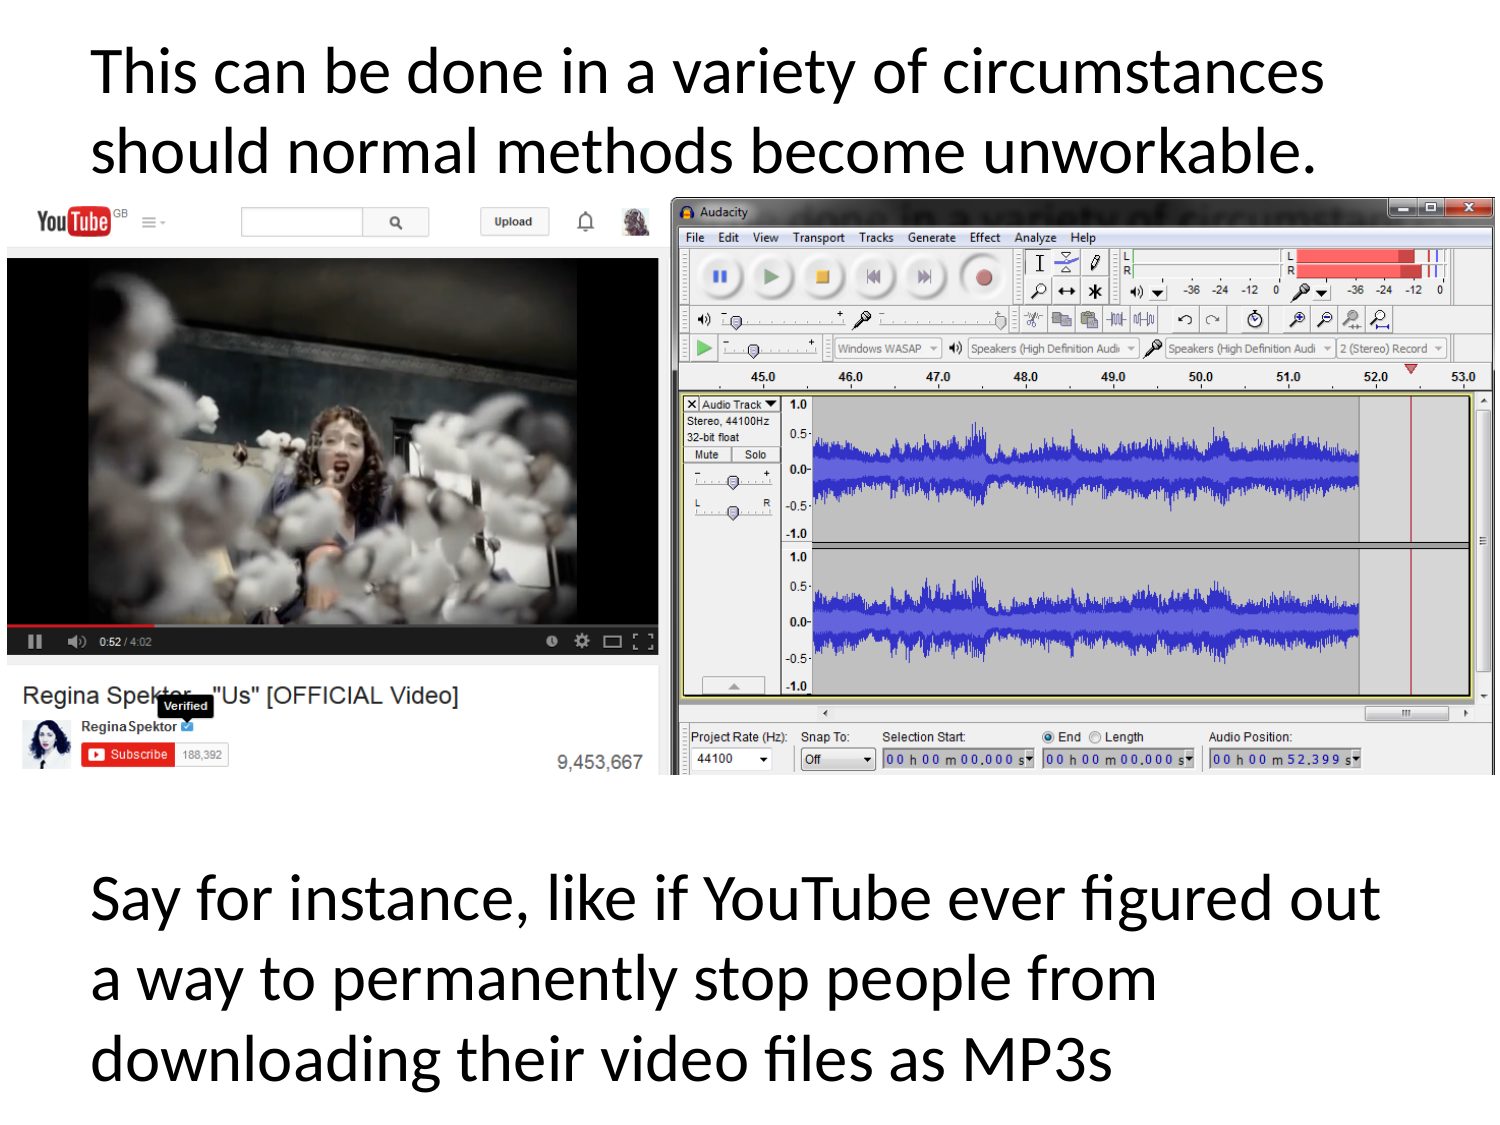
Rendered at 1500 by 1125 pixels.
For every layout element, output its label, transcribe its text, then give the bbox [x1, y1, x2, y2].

list This can be done in a variety of circumstances should normal methods become unworkable. Say for instance, like if YouTube ever figured out a way to permanently stop people from downloading their video files as MP3s [75, 784, 1425, 1125]
list This can be done in a variety of circumstances should normal methods become unworkable. Say for instance, like if YouTube ever figured out a way to permanently stop people from downloading their video files as MP3s [75, 19, 1425, 195]
picture [7, 197, 1495, 776]
